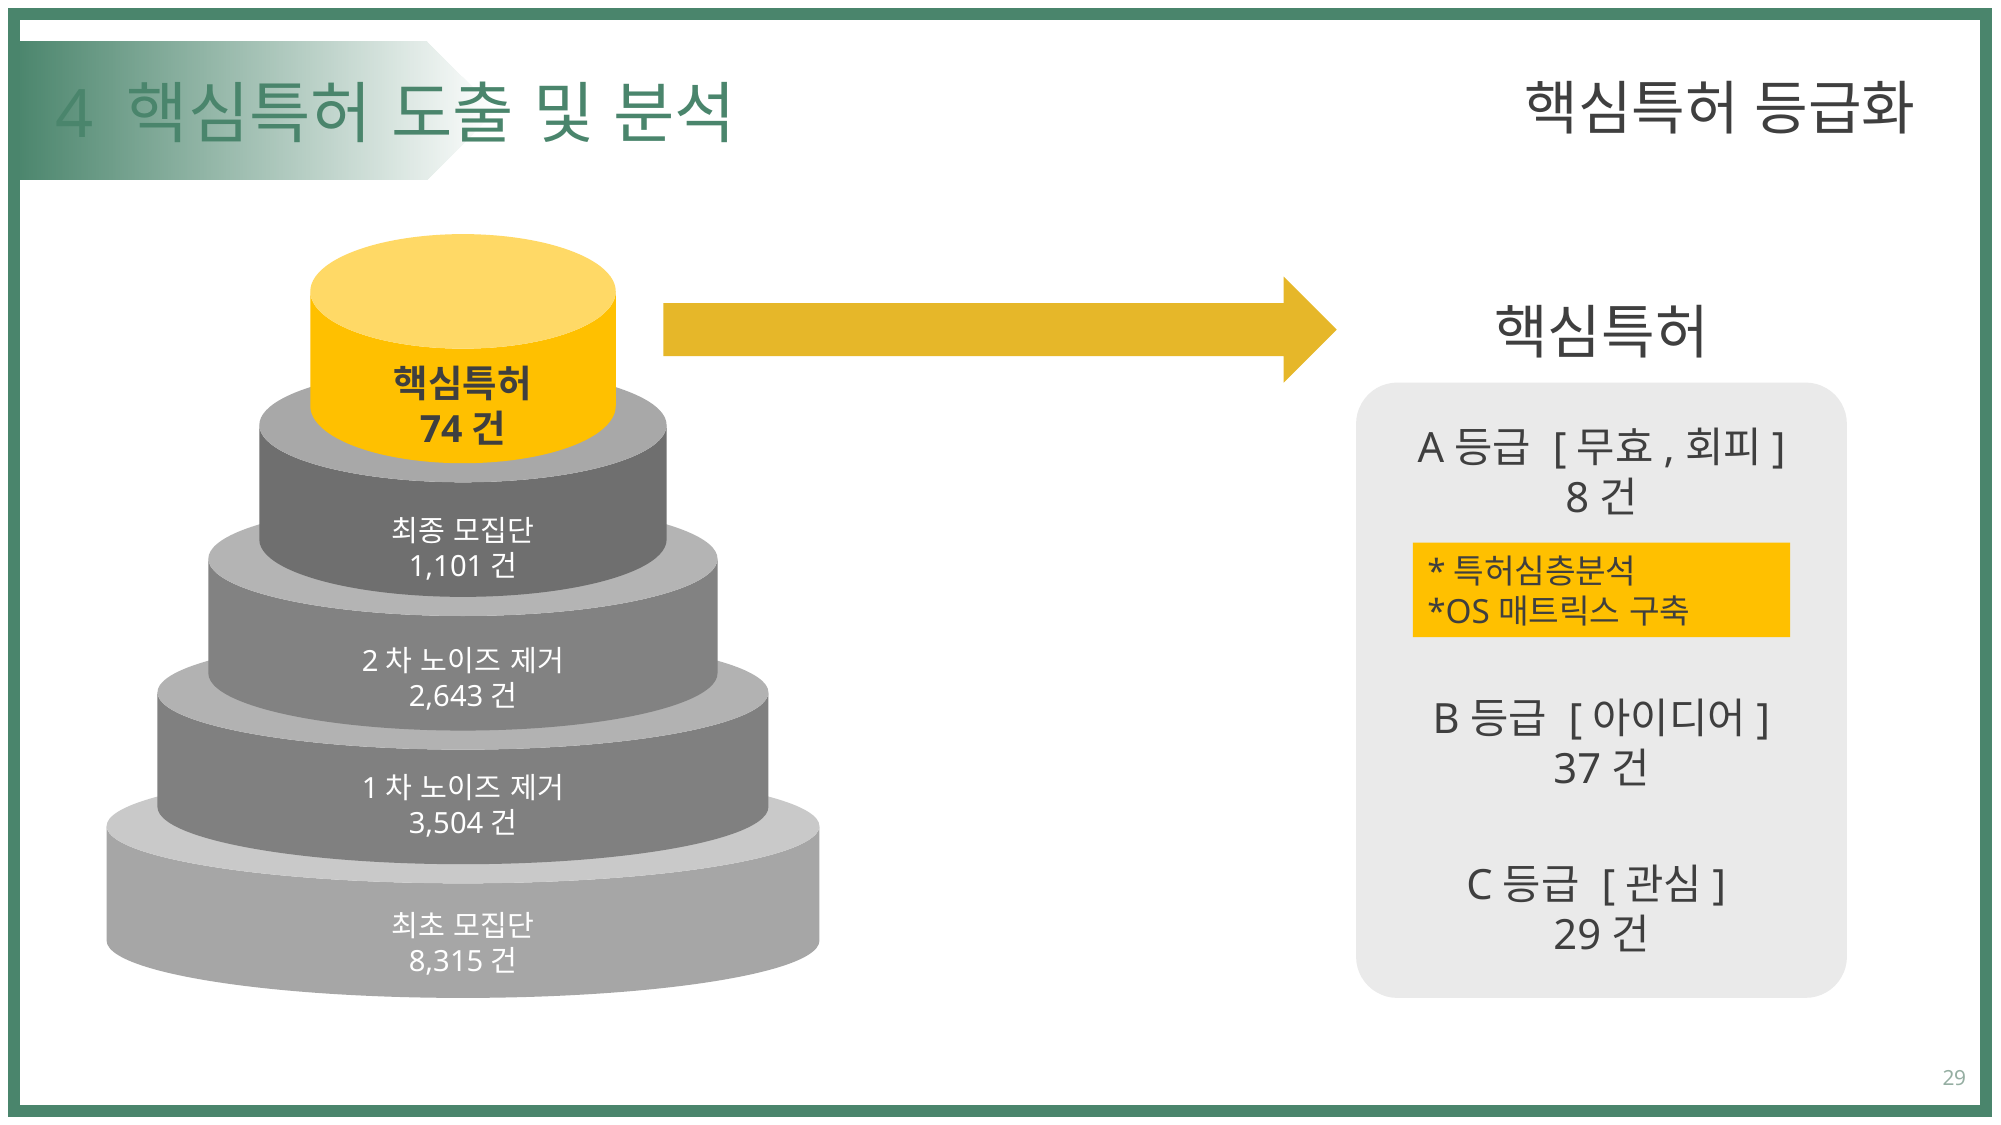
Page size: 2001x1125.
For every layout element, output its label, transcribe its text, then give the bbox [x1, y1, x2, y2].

slide_number 29 [1890, 1048, 1981, 1109]
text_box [106, 234, 820, 998]
text_box [820, 274, 1339, 386]
title 4 핵심특허 도출 및 분석 [40, 64, 839, 156]
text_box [1399, 413, 1804, 967]
text_box [1356, 382, 1847, 998]
text_box 핵심특허 [1408, 287, 1795, 373]
list 핵심특허 등급화 [1030, 64, 1931, 156]
